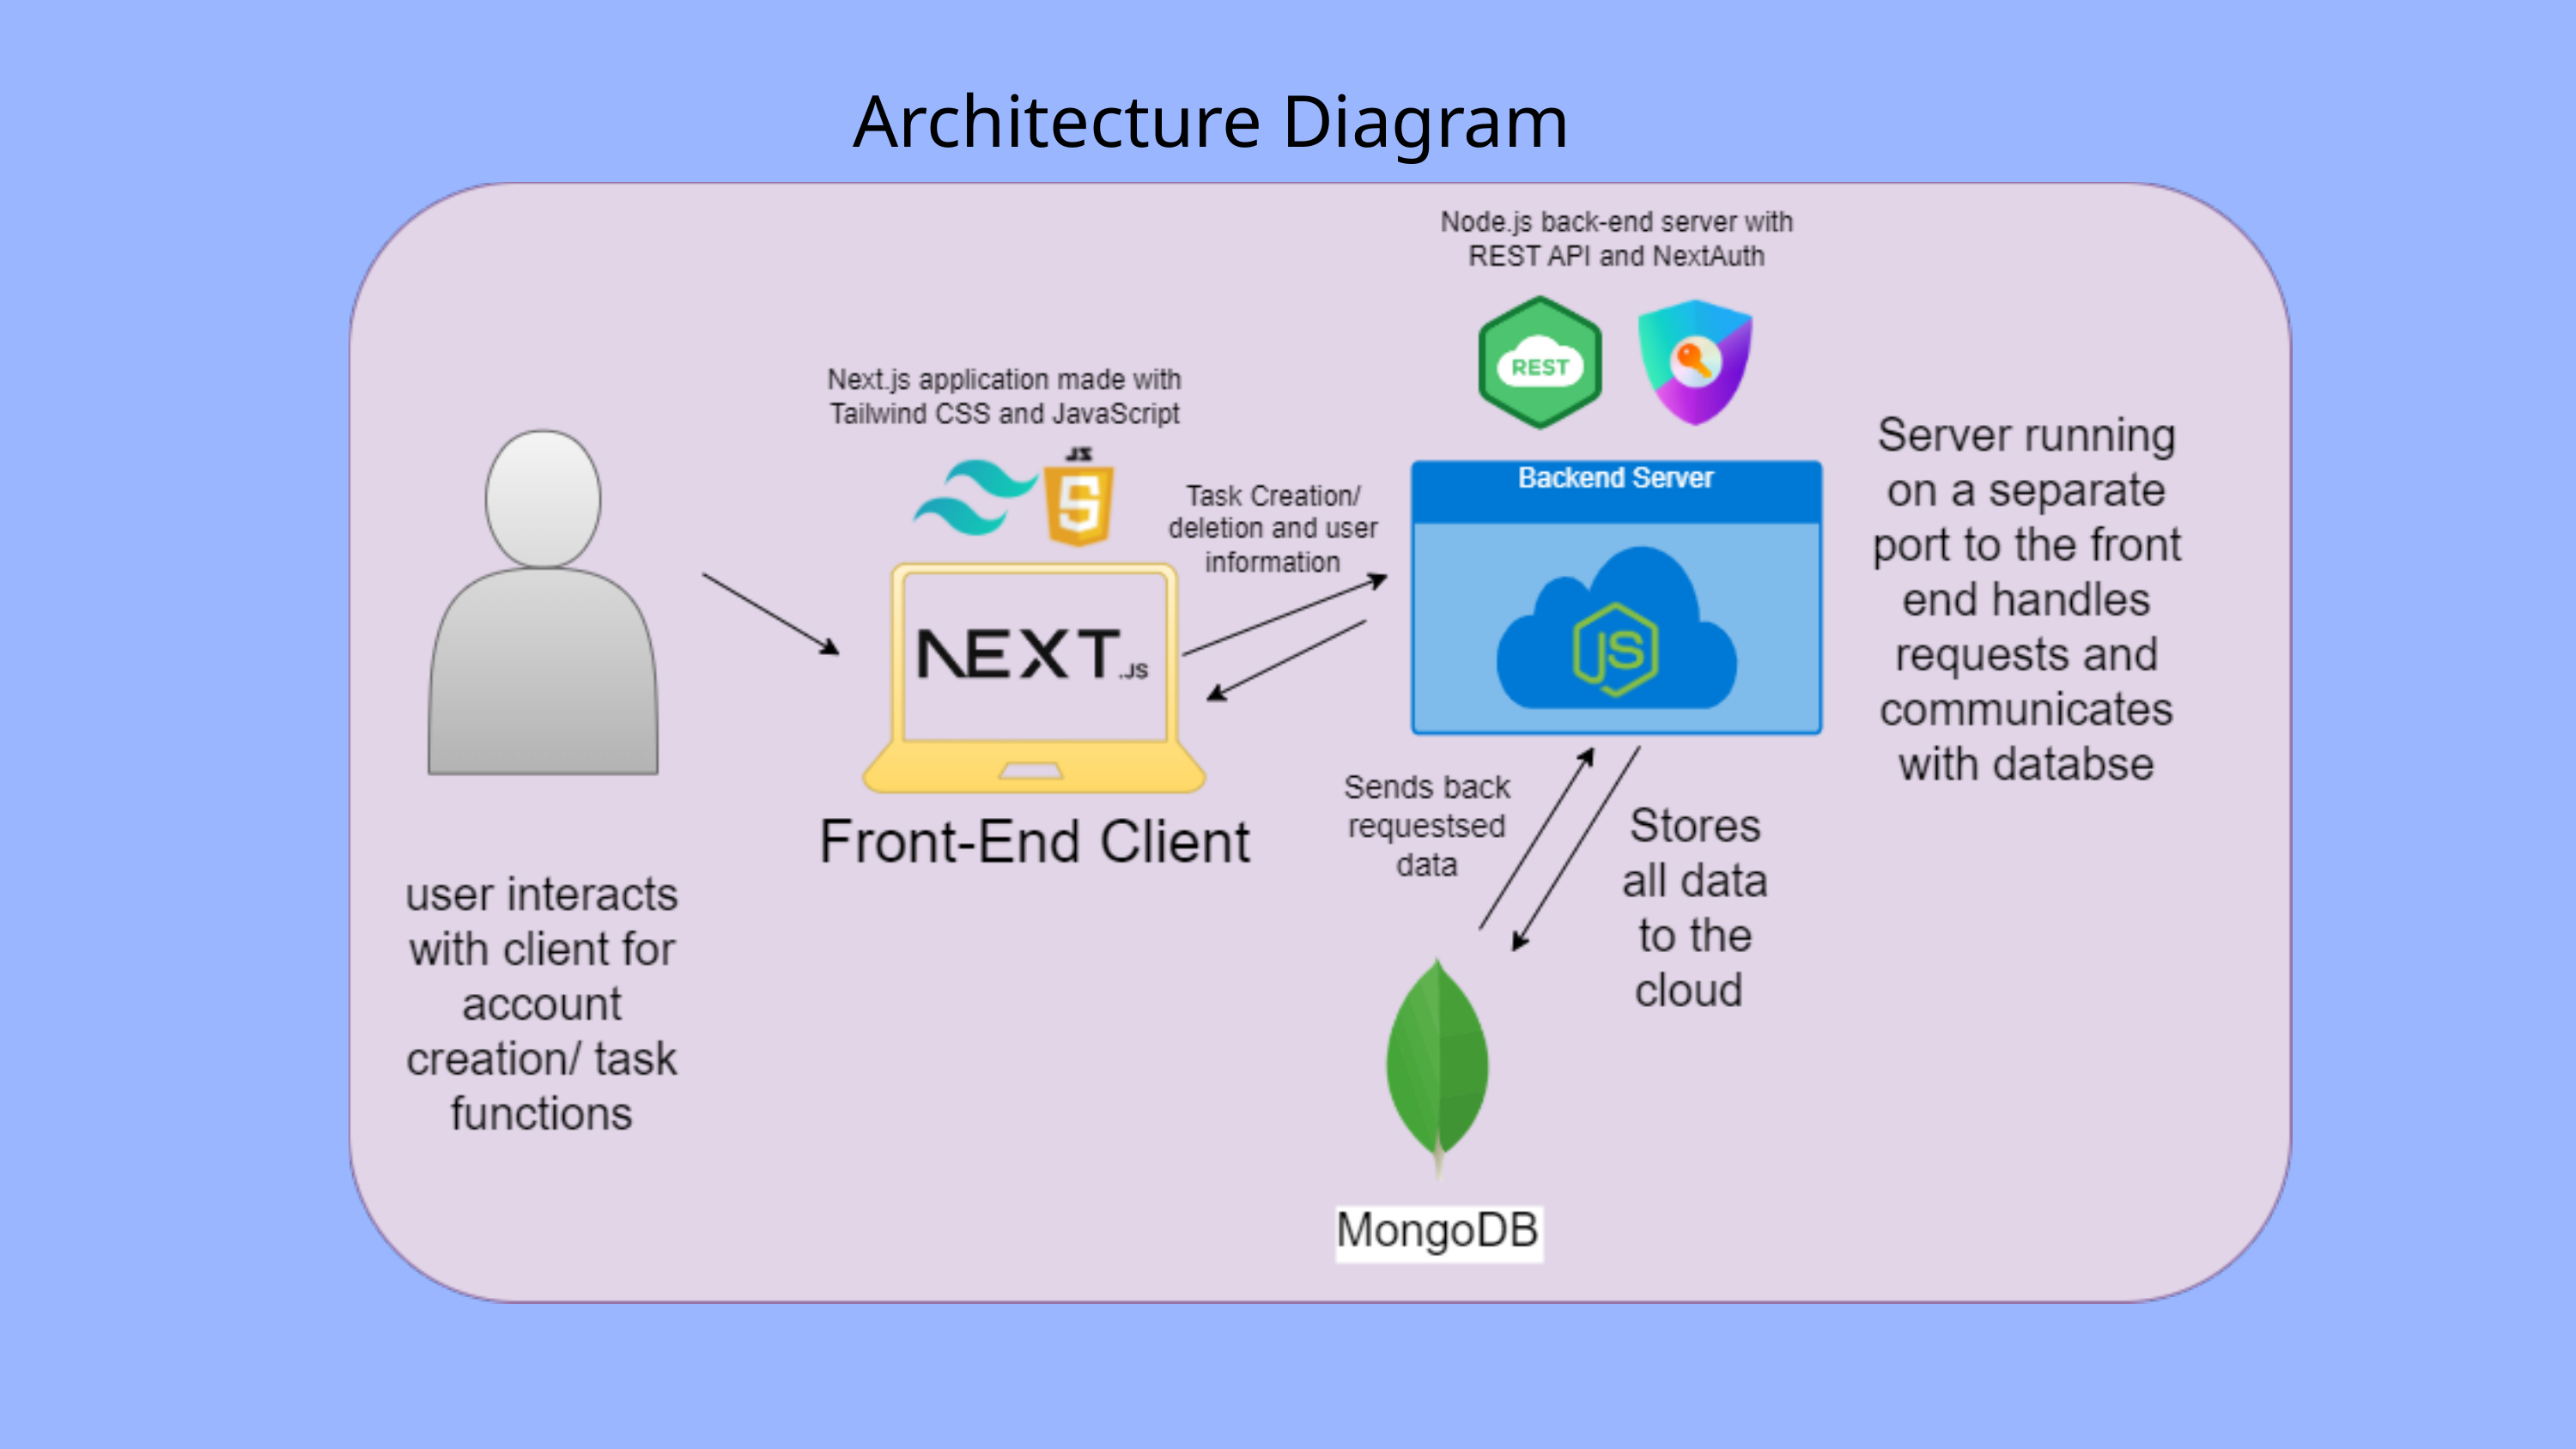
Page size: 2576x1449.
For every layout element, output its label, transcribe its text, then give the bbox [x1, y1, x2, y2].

text_box [349, 182, 2293, 1304]
text_box Architecture Diagram [832, 61, 1594, 162]
